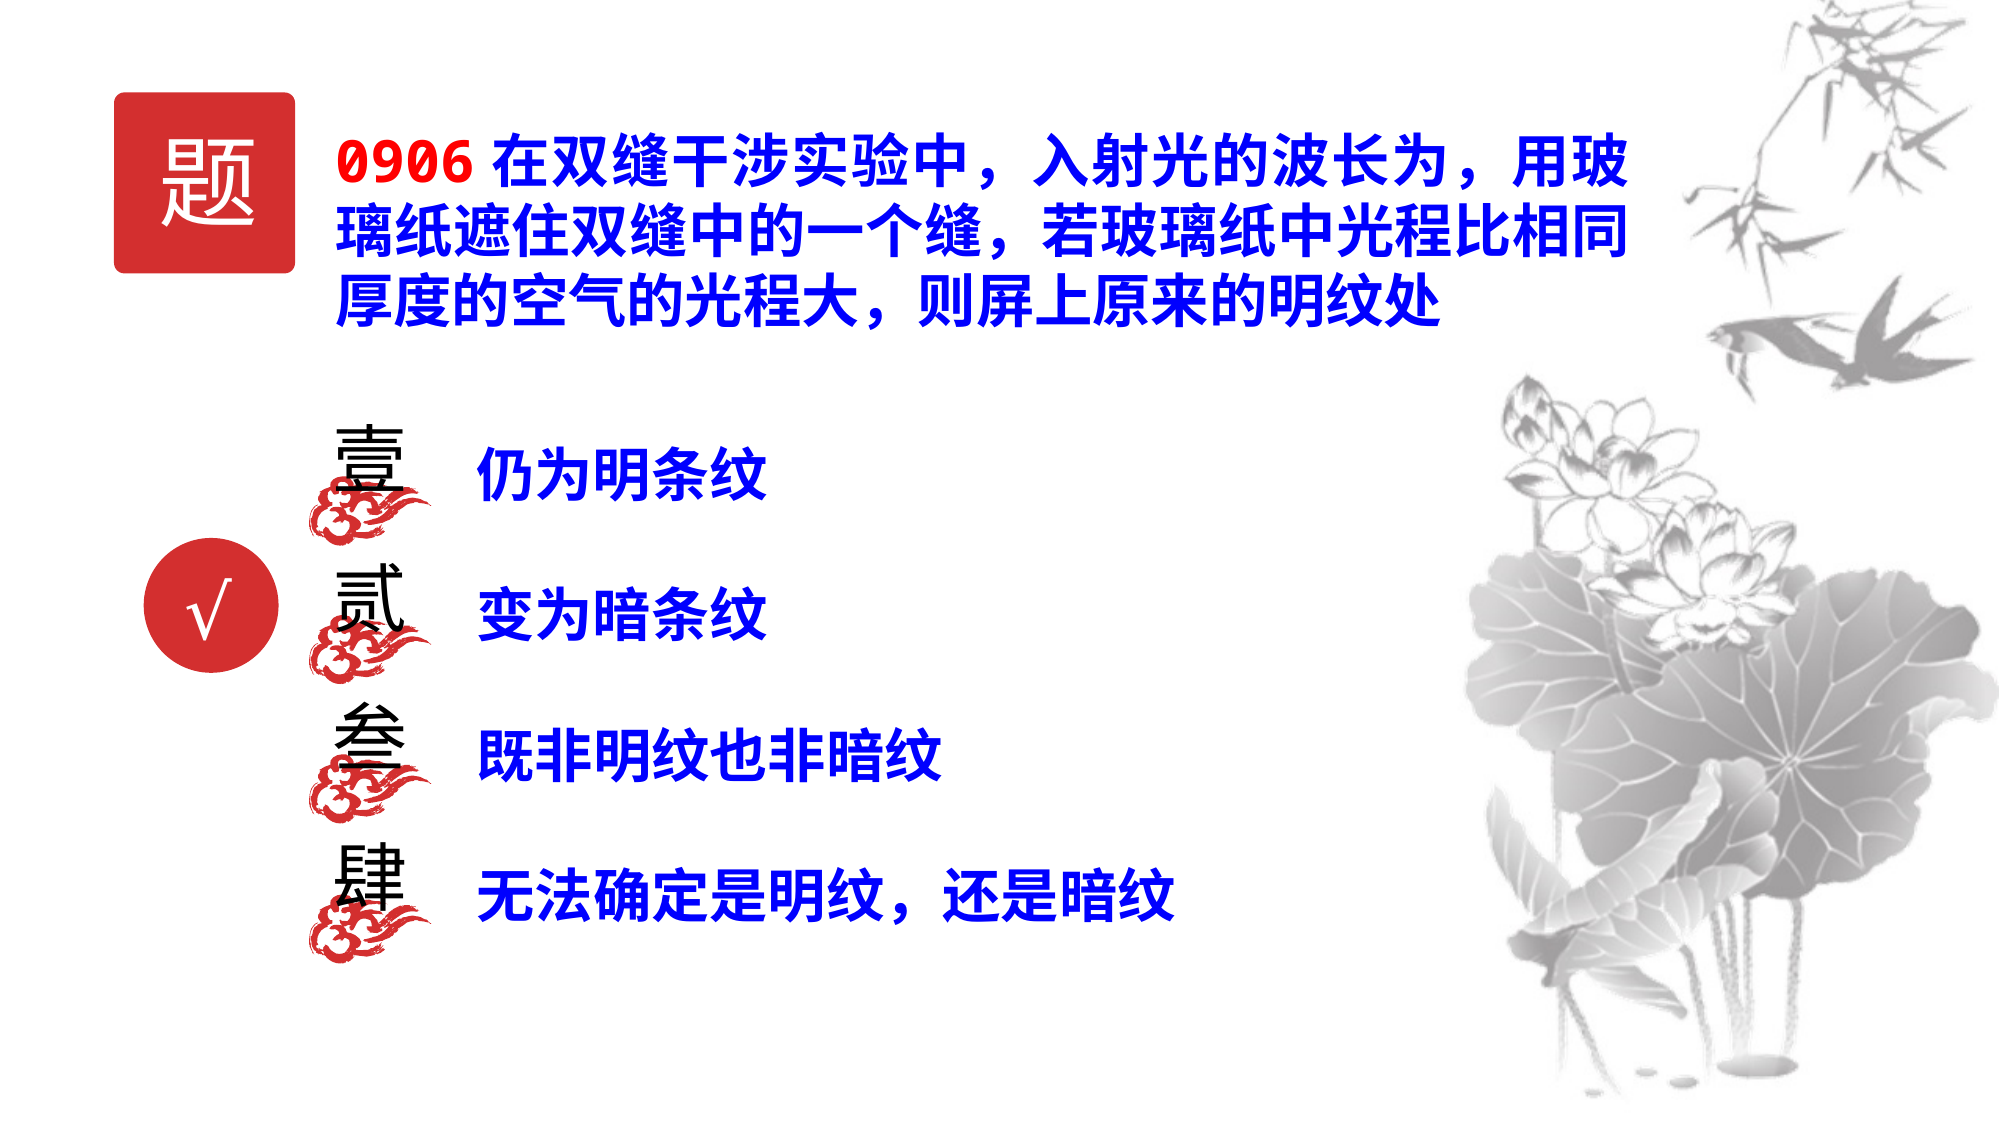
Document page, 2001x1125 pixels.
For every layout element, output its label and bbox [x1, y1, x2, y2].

text_box [309, 683, 1544, 823]
text_box [114, 92, 296, 274]
text_box [309, 823, 1562, 965]
text_box [309, 405, 1514, 543]
text_box [143, 537, 279, 673]
text_box [309, 543, 1514, 683]
picture [1446, 0, 1999, 1125]
